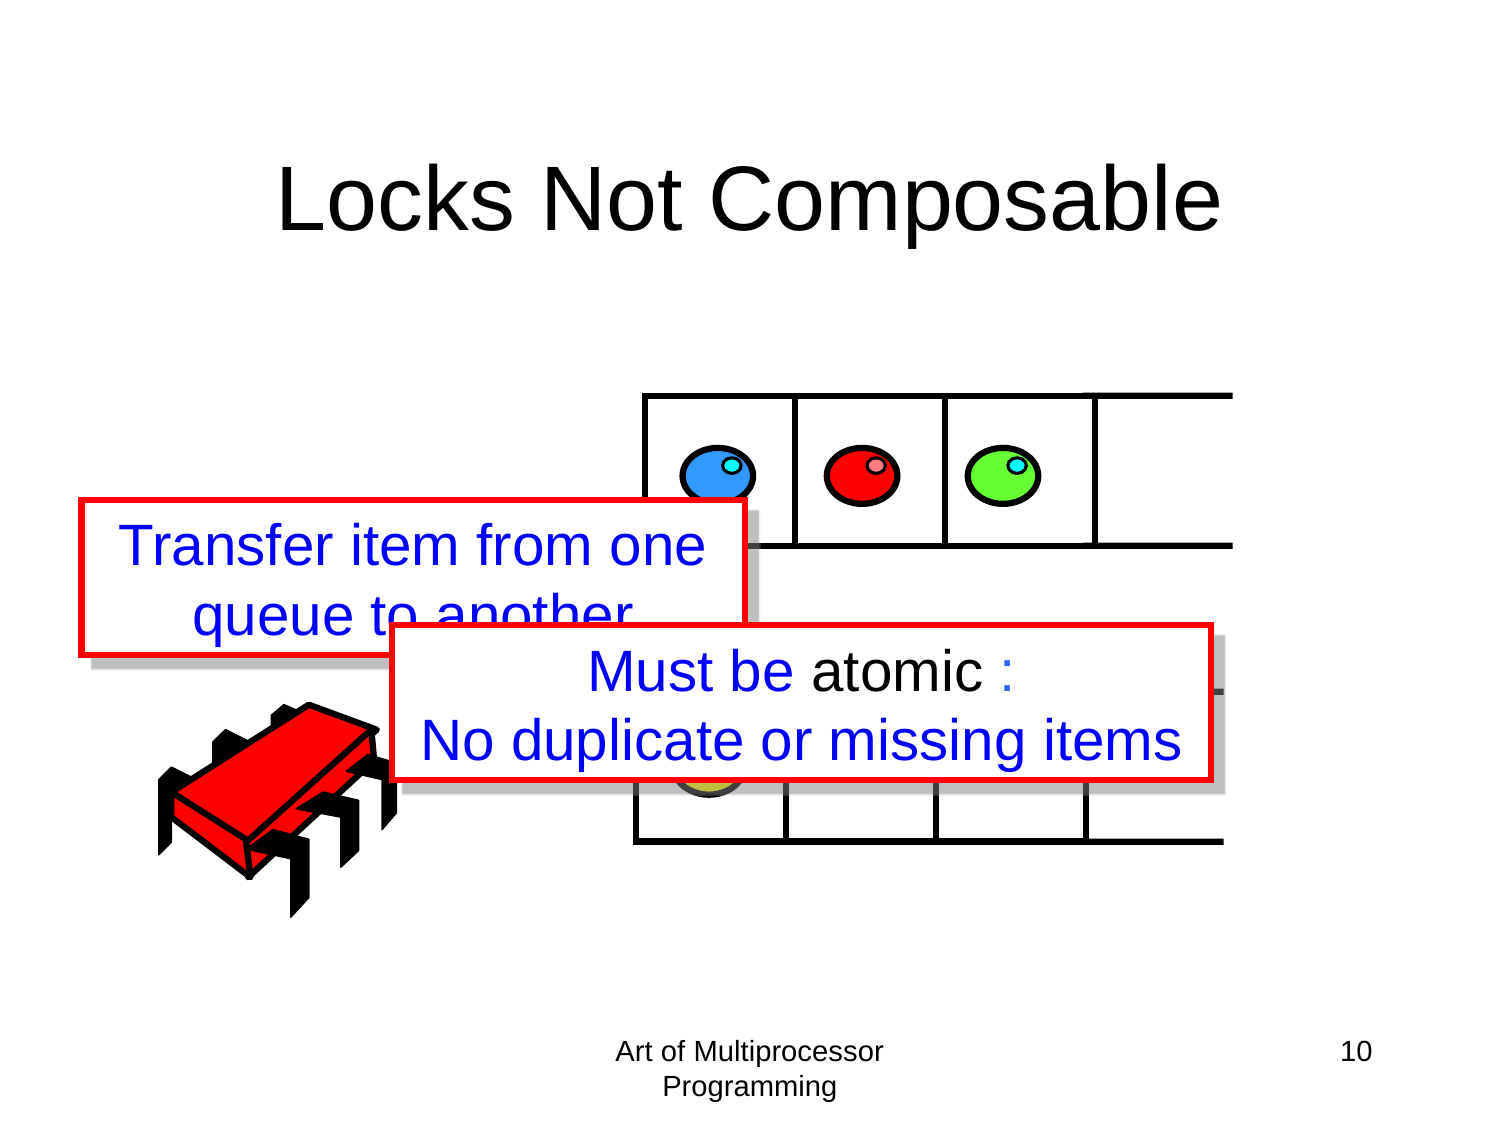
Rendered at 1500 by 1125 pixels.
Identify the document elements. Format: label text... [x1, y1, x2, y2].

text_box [967, 447, 1039, 505]
text_box [636, 793, 786, 842]
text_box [682, 447, 754, 505]
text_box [826, 447, 898, 505]
text_box Art of Multiprocessor Programming [512, 1024, 988, 1100]
text_box [936, 793, 1087, 842]
text_box Must be atomic : No duplicate or missing items [392, 625, 1211, 780]
text_box [645, 395, 795, 546]
text_box Transfer item from one queue to another [81, 500, 746, 655]
text_box [945, 395, 1095, 546]
text_box [795, 395, 945, 546]
text_box 10 [1074, 1024, 1388, 1100]
title Locks Not Composable [112, 99, 1388, 288]
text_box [673, 738, 745, 795]
text_box [786, 793, 936, 842]
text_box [158, 704, 397, 918]
